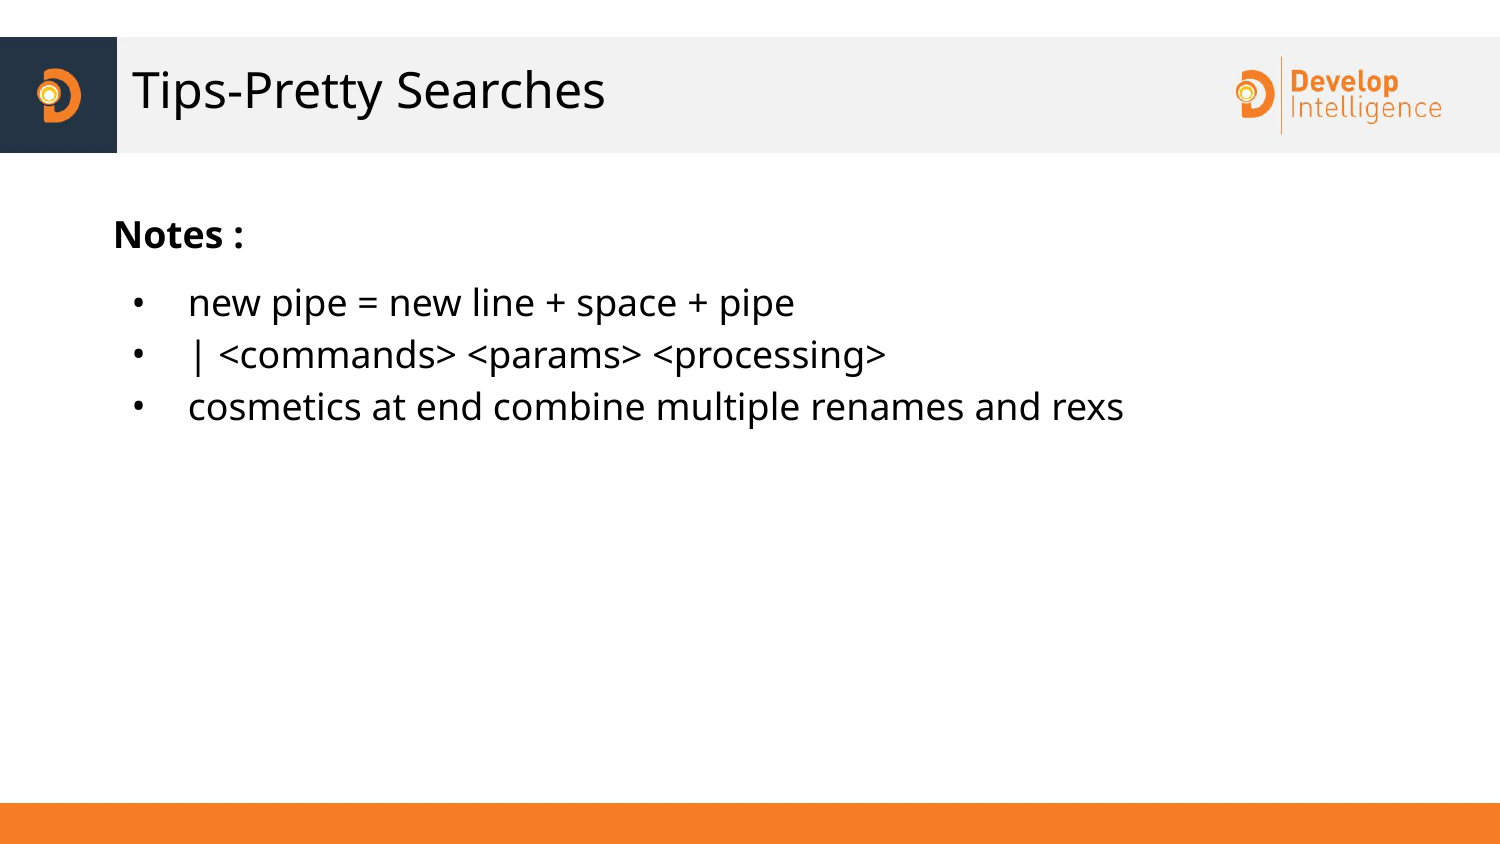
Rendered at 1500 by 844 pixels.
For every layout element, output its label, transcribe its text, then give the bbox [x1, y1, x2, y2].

list Notes : new pipe = new line + space + pipe | <commands> <params> <processing> cosmetics at end combine multiple renames and rexs [101, 198, 1396, 762]
picture [0, 0, 1500, 844]
title Tips-Pretty Searches [19, 36, 1396, 149]
